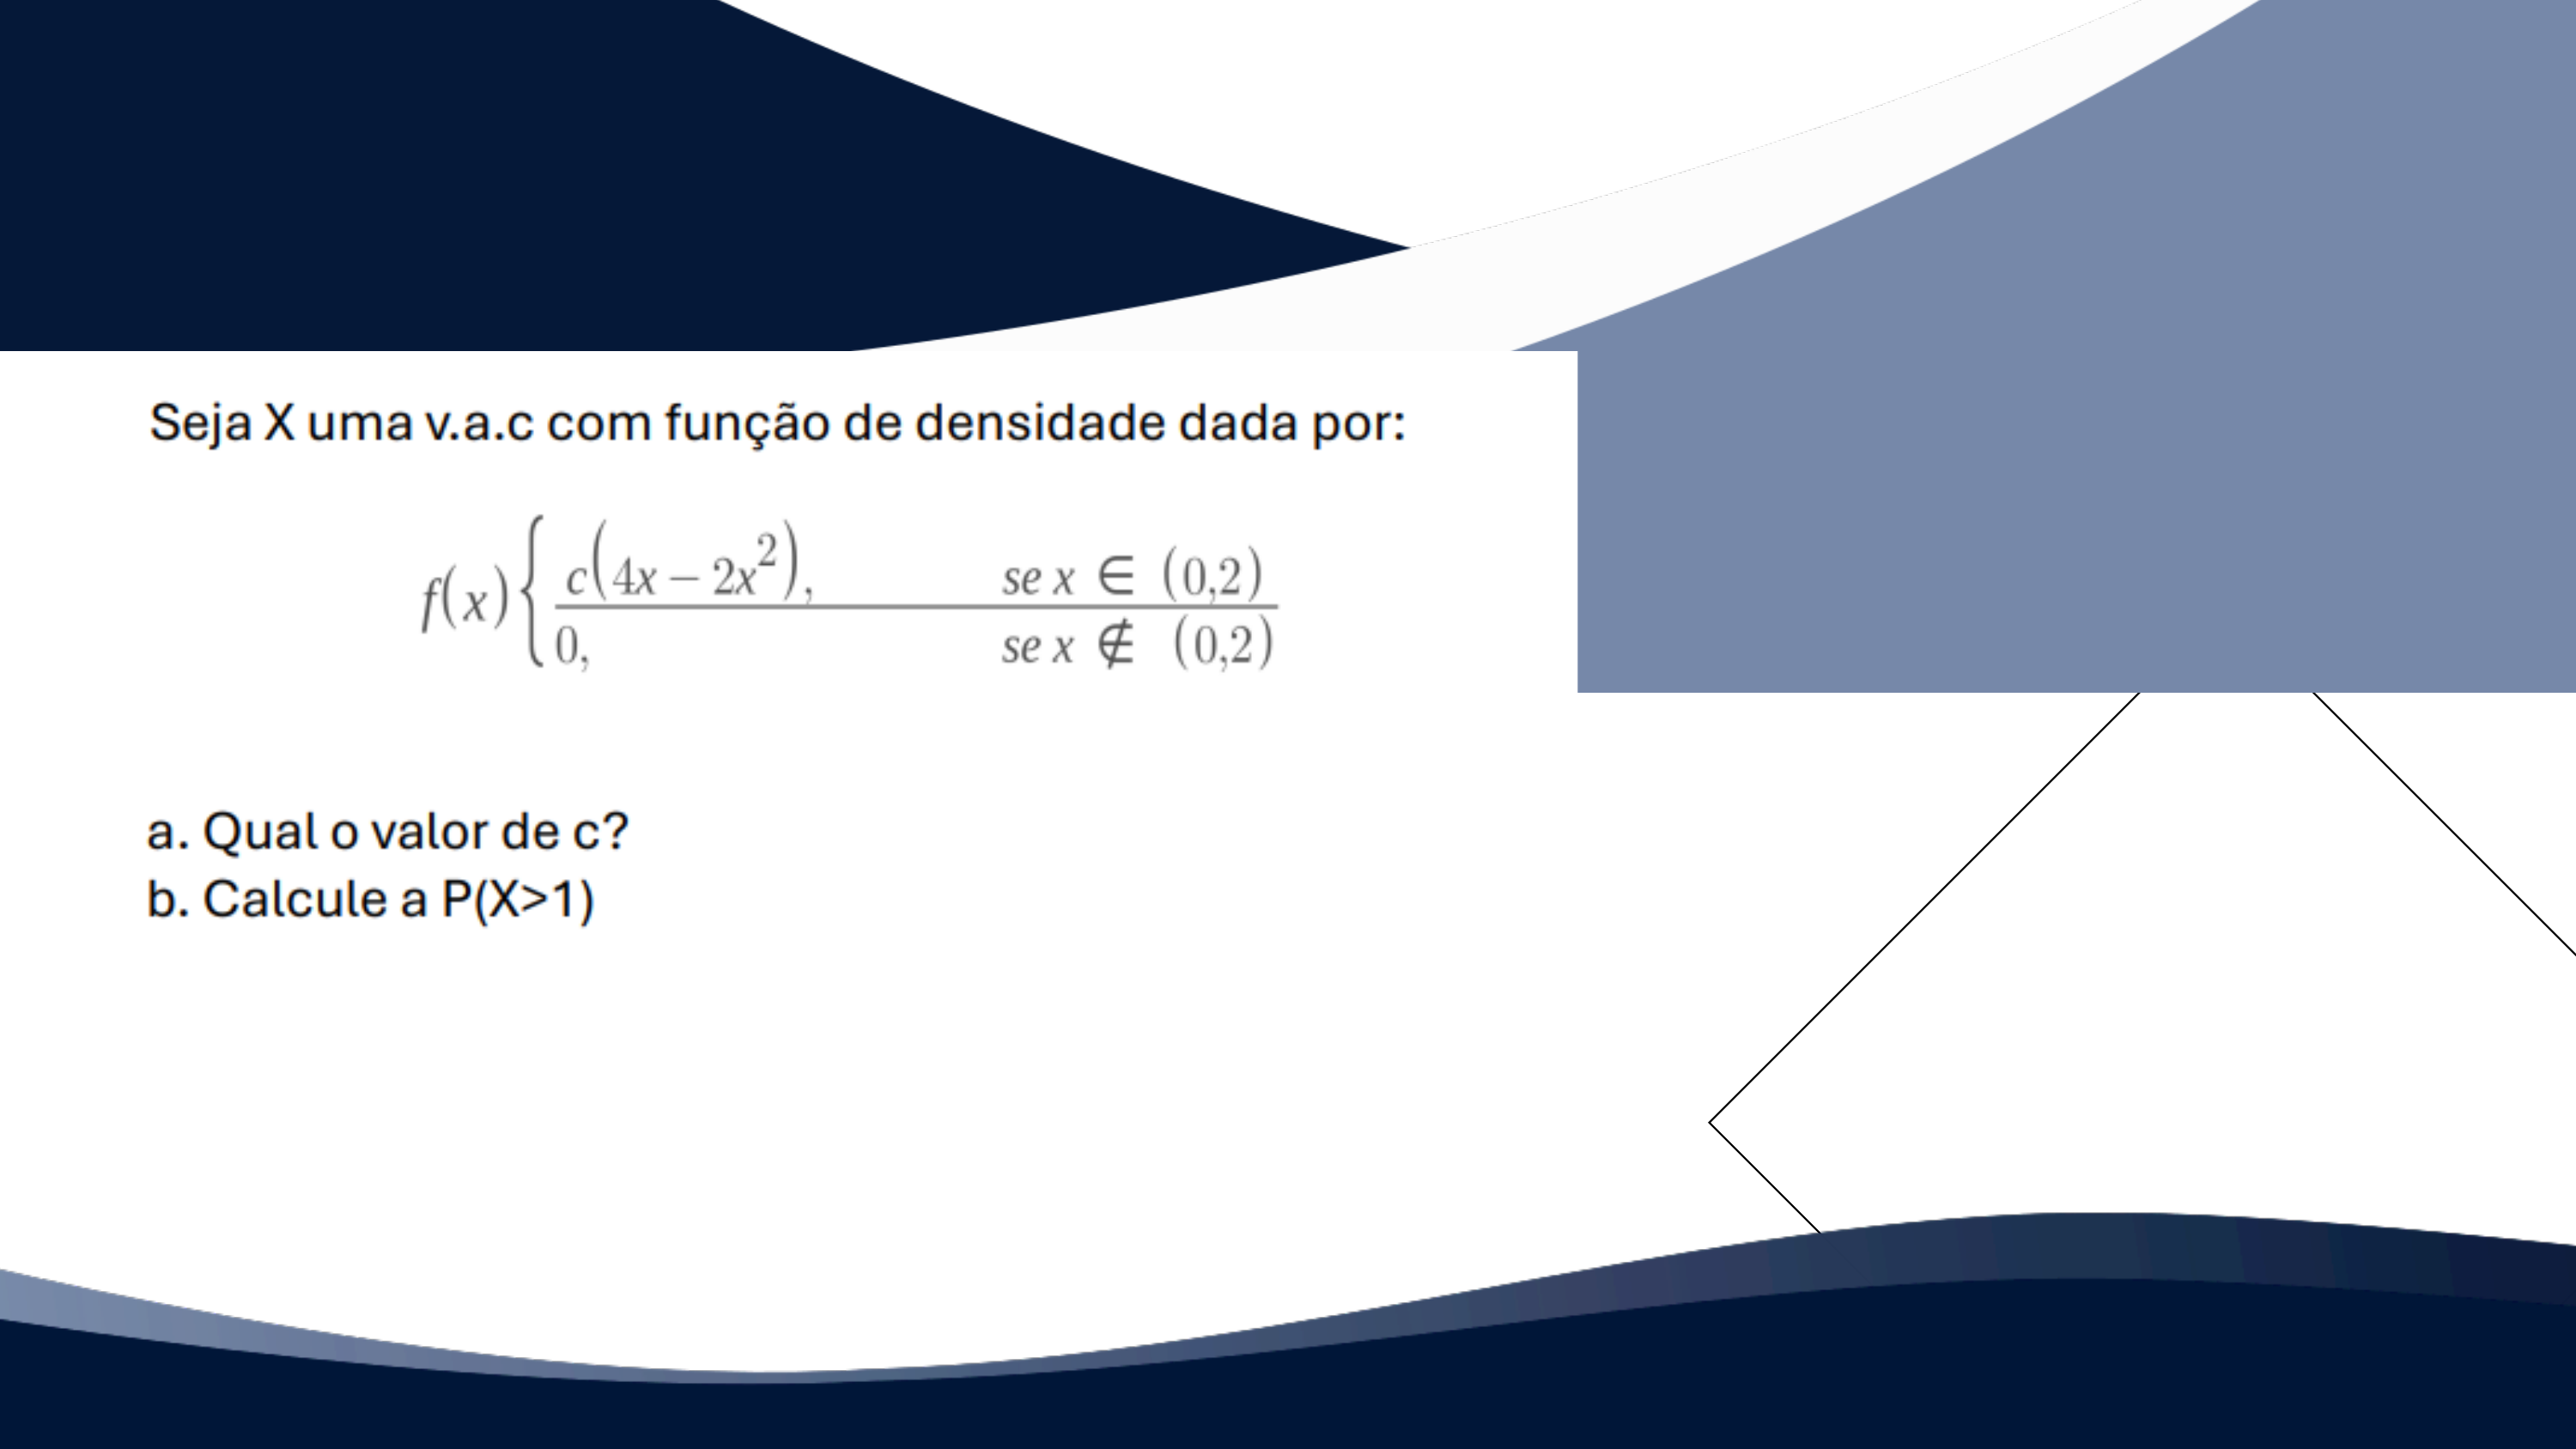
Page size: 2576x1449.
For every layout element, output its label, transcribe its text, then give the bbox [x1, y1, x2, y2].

text_box [0, 351, 1578, 1123]
text_box [0, 1208, 1704, 1449]
text_box [0, 0, 2576, 694]
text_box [1709, 605, 2576, 1449]
text_box EXEMPLO [144, 161, 1823, 276]
